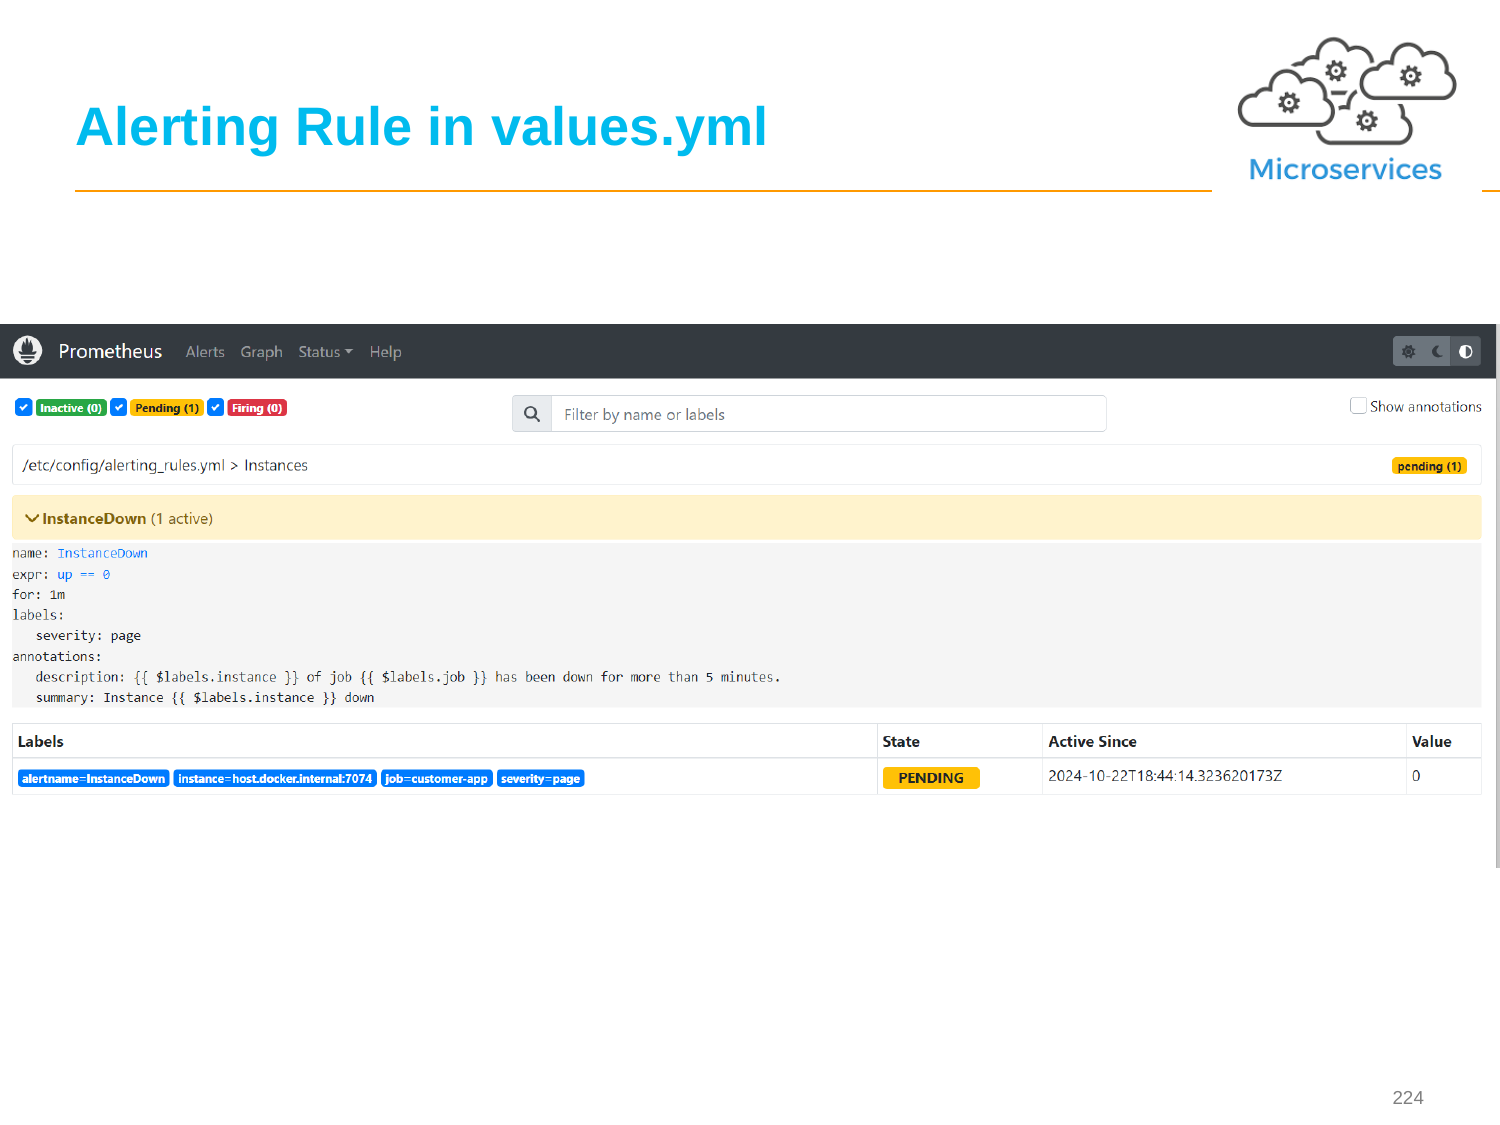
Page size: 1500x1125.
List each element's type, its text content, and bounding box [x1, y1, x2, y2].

picture [0, 324, 1500, 868]
picture [1212, 1, 1482, 203]
title Alerting Rule in values.yml [75, 27, 1422, 157]
